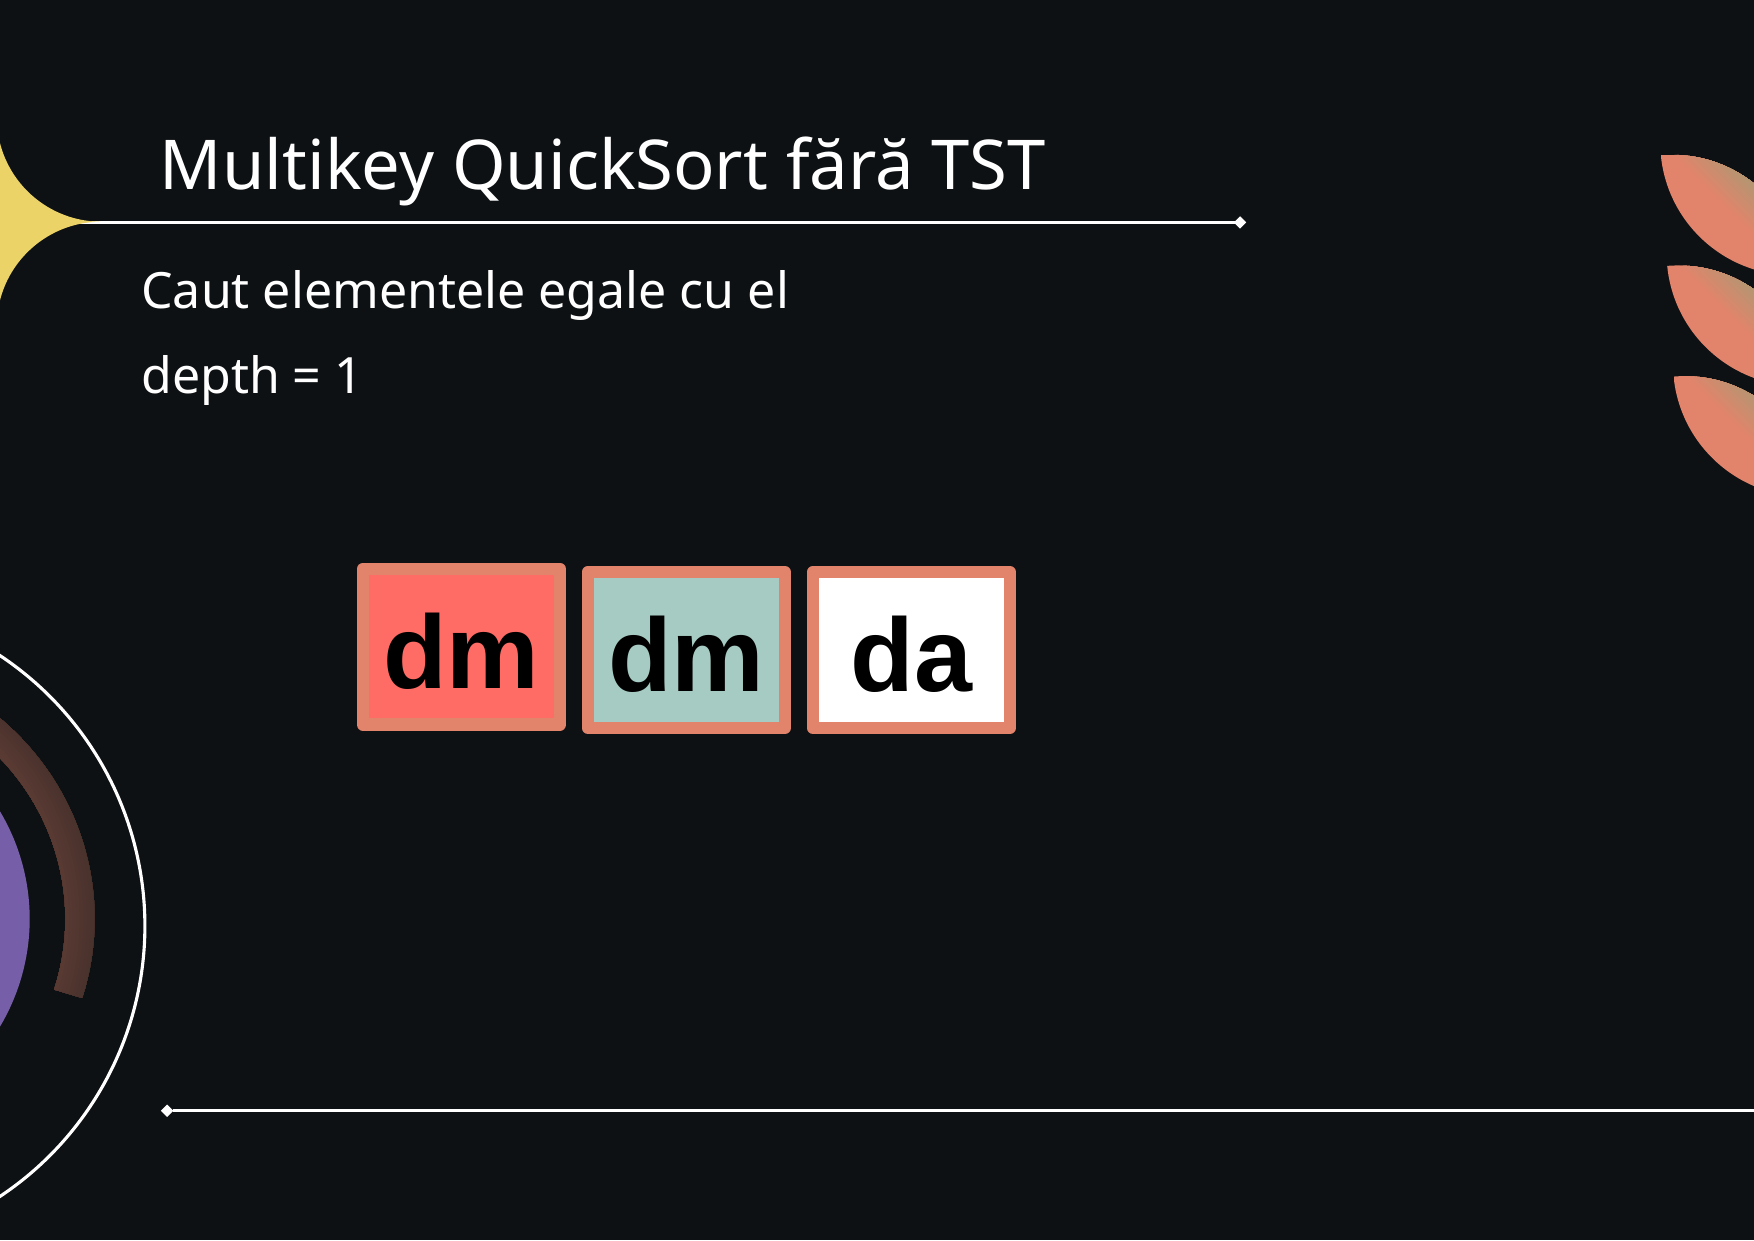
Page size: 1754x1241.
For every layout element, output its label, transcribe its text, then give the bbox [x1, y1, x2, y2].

text_box da [813, 572, 1010, 728]
subtitle Caut elementele egale cu el depth = 1 [126, 243, 1606, 509]
text_box dm [363, 568, 560, 725]
text_box dm [588, 572, 785, 728]
title Multikey QuickSort fără TST [144, 105, 1229, 183]
